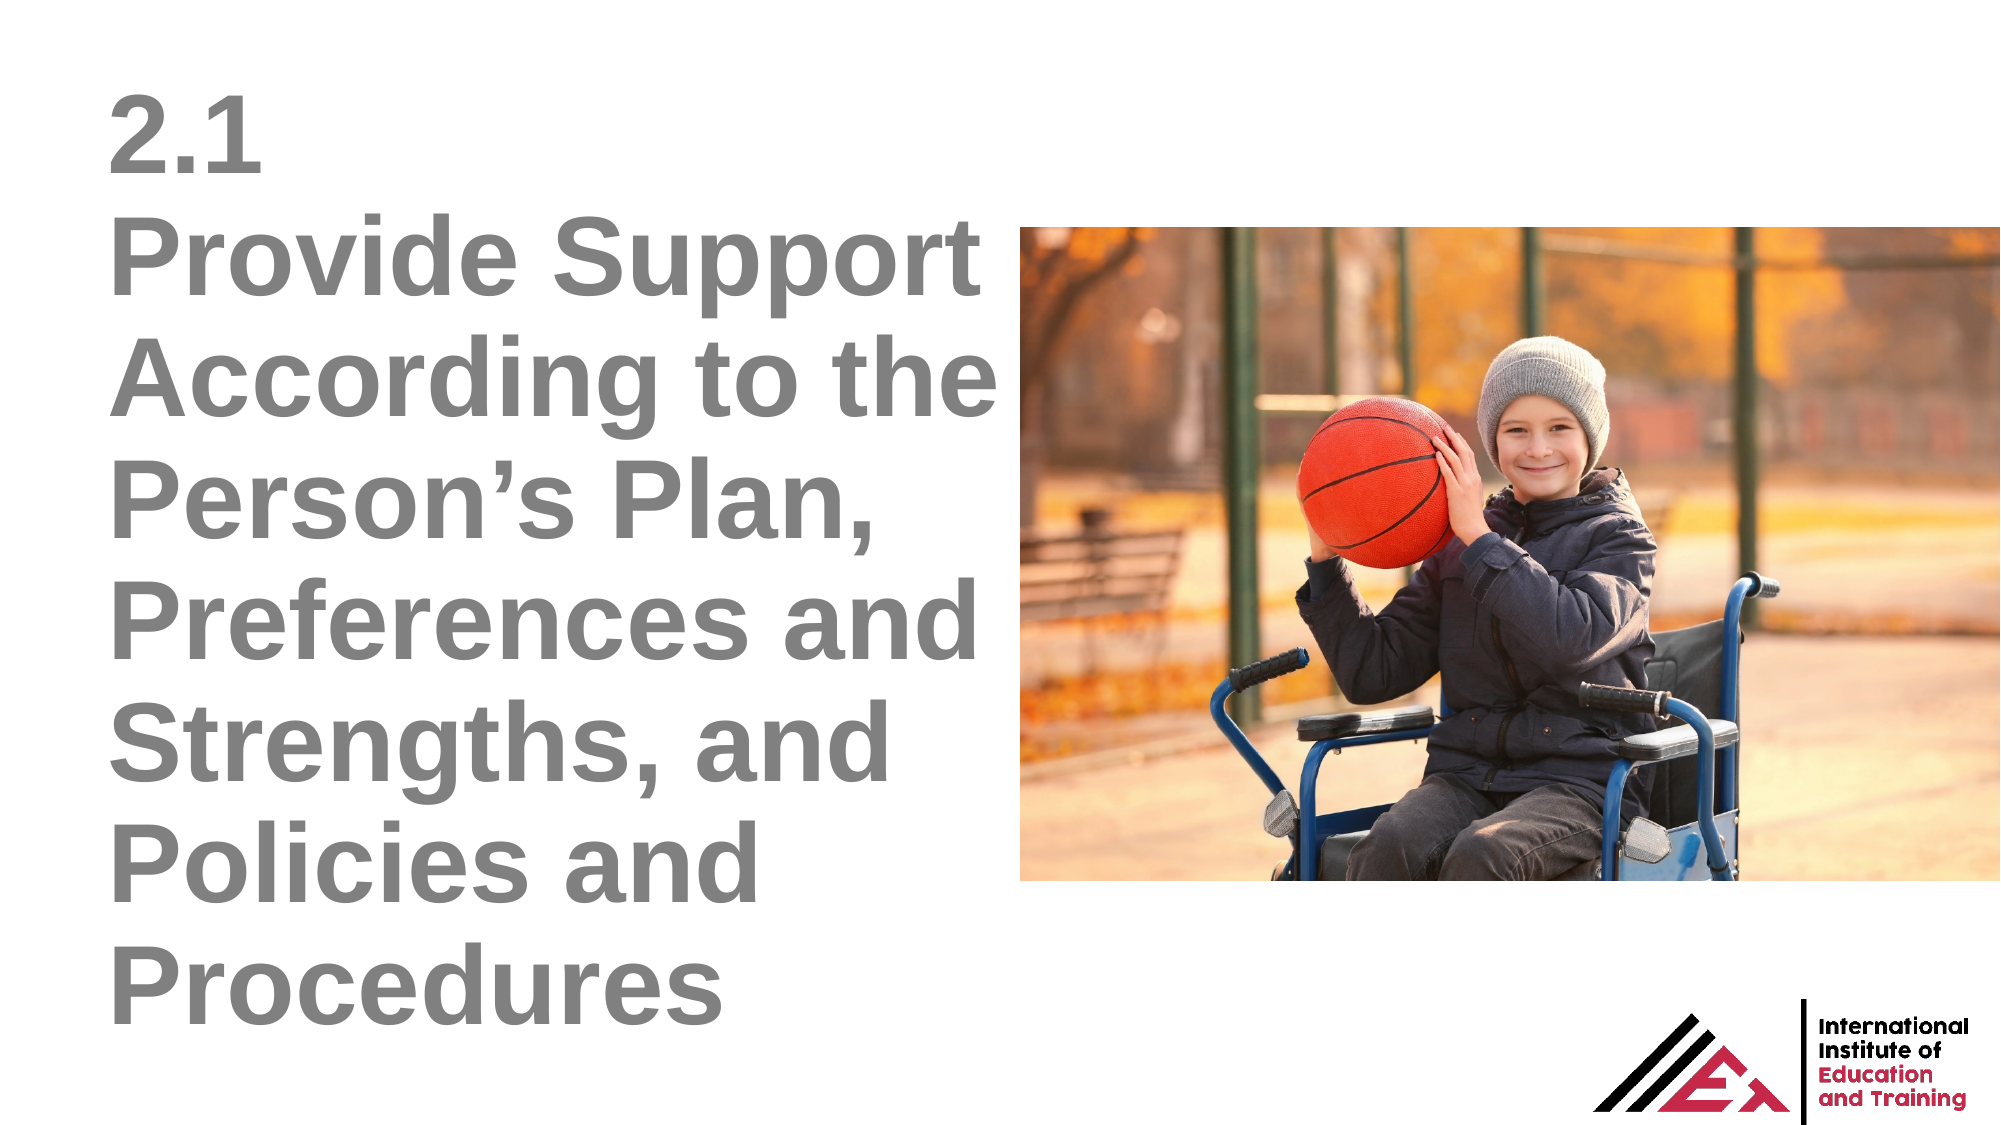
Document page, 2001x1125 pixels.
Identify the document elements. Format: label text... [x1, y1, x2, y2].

title 2.1 Provide Support According to the Person’s Plan, Preferences and Strengths, and Policies and Procedures [92, 23, 1021, 1102]
picture [1020, 227, 2000, 881]
picture [1593, 999, 1968, 1125]
